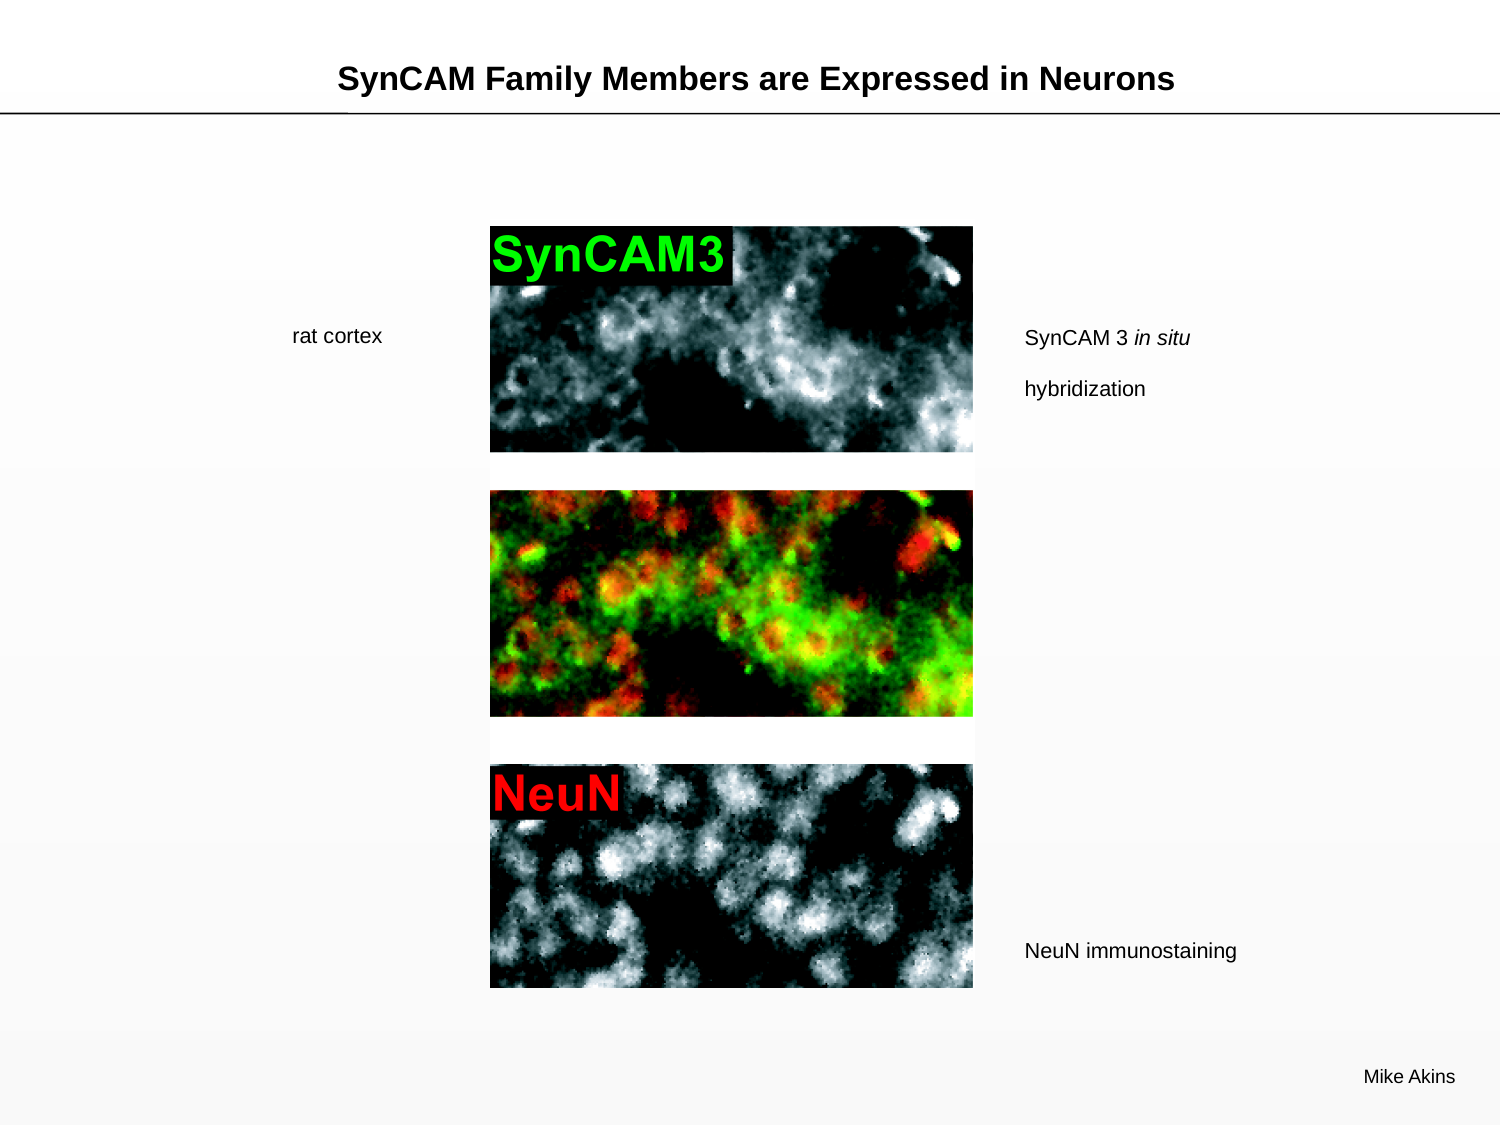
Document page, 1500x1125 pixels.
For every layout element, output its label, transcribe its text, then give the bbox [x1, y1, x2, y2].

text_box rat cortex [277, 289, 398, 356]
text_box Mike Akins [1163, 1034, 1471, 1096]
text_box SynCAM Family Members are Expressed in Neurons [12, 1, 1500, 113]
text_box SynCAM 3 in situ hybridization NeuN immunostaining [1009, 290, 1329, 971]
picture [490, 219, 975, 988]
